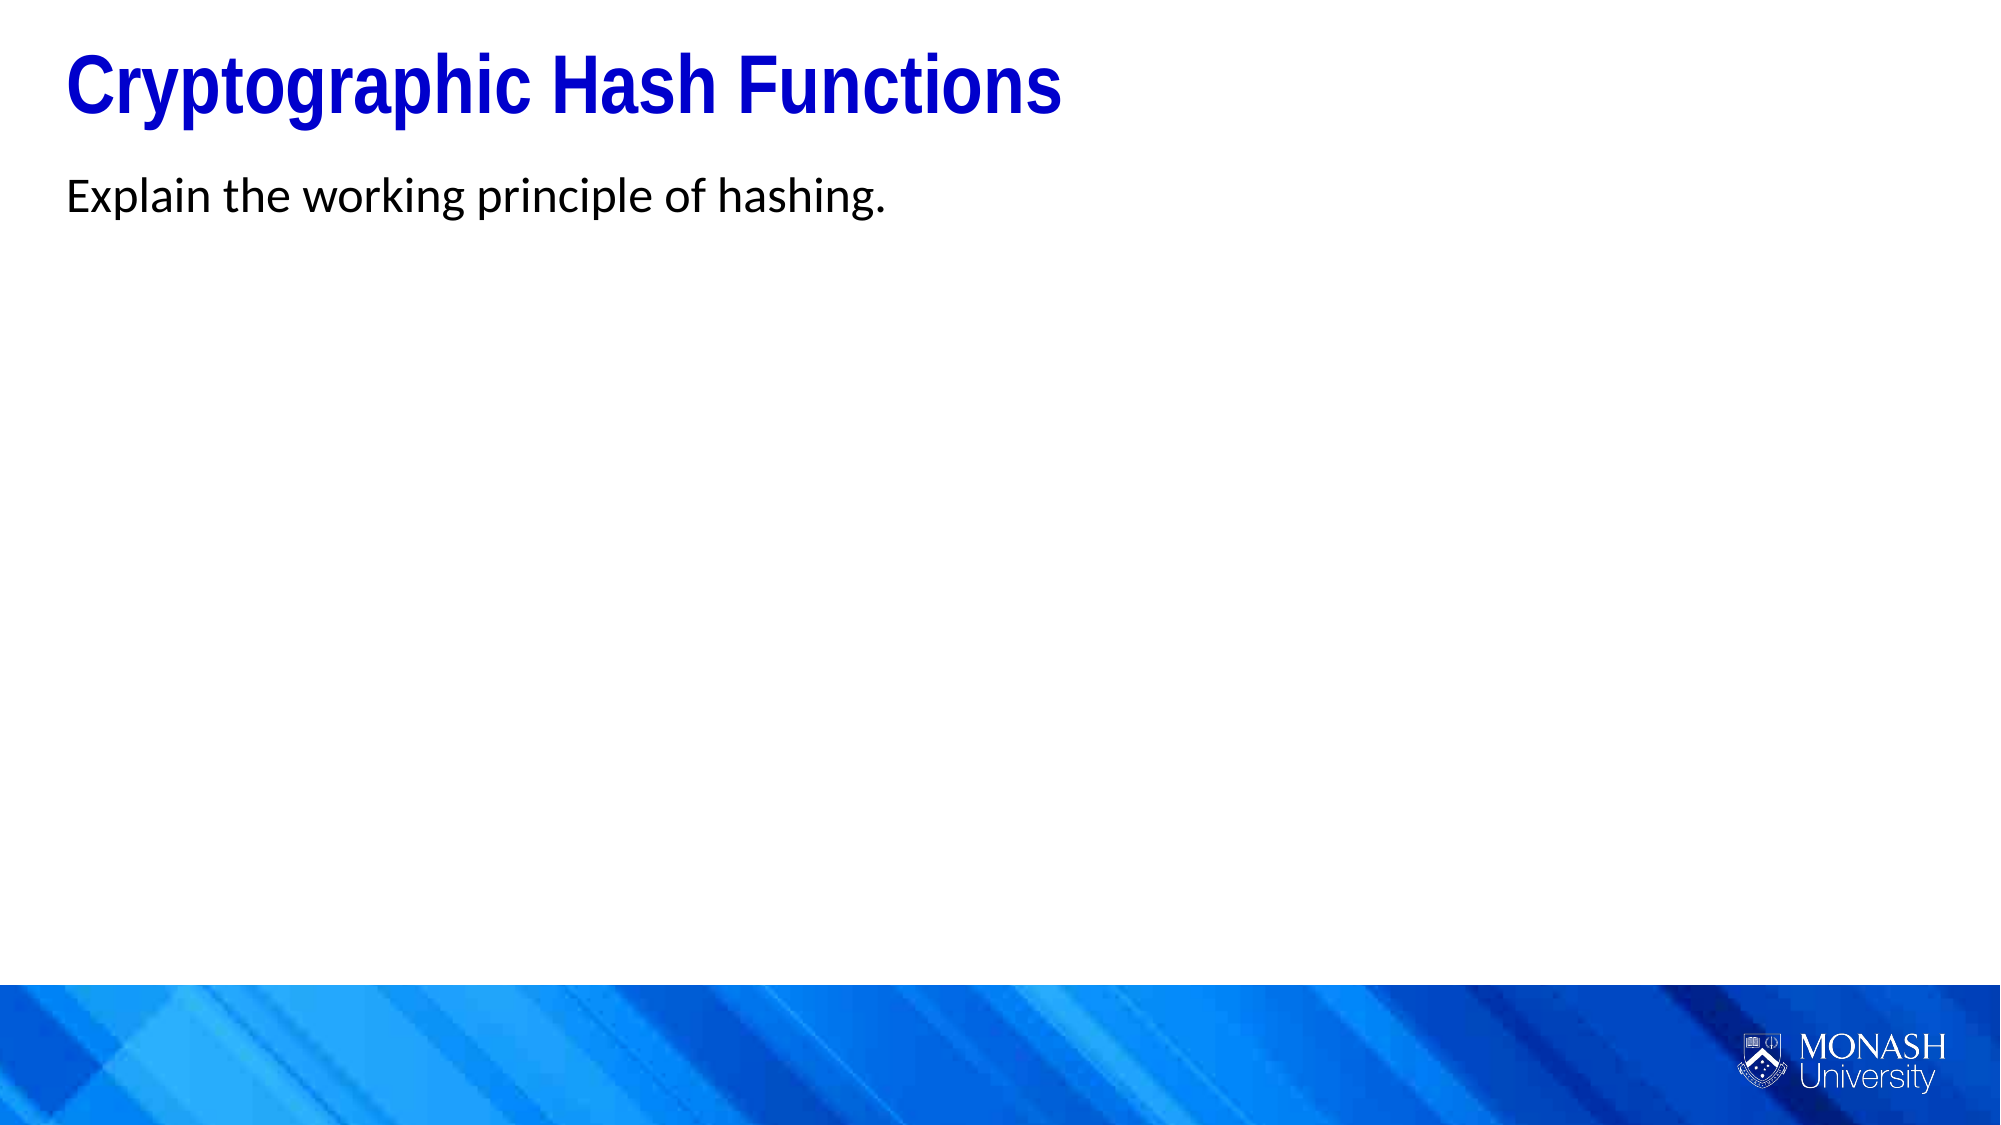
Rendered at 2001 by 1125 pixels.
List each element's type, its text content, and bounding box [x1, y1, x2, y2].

text_box Explain the working principle of hashing. [51, 154, 1944, 230]
list Cryptographic Hash Functions [51, 33, 1745, 154]
picture [0, 985, 2000, 1125]
